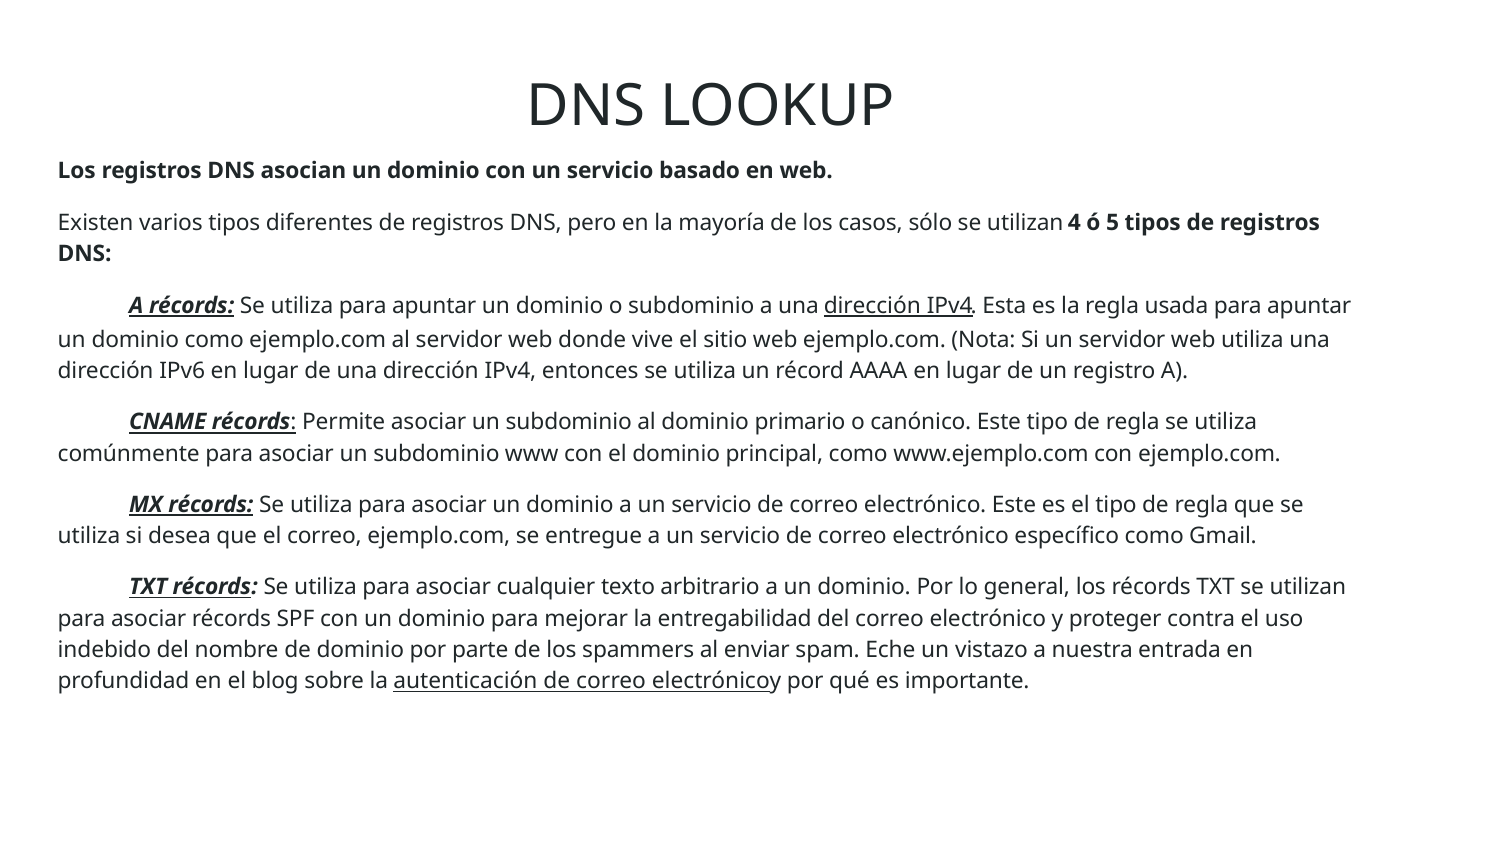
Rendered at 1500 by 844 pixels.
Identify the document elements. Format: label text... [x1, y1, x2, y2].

title DNS LOOKUP [511, 51, 973, 137]
list Los registros DNS asocian un dominio con un servicio basado en web. Existen varios tipos diferentes de registros DNS, pero en la mayoría de los casos, sólo se utilizan 4 ó 5 tipos de registros DNS: A récords: Se utiliza para apuntar un dominio o subdominio a una dirección IPv4. Esta es la regla usada para apuntar un dominio como ejemplo.com al servidor web donde vive el sitio web ejemplo.com. (Nota: Si un servidor web utiliza una dirección IPv6 en lugar de una dirección IPv4, entonces se utiliza un récord AAAA en lugar de un registro A). CNAME récords: Permite asociar un subdominio al dominio primario o canónico. Este tipo de regla se utiliza comúnmente para asociar un subdominio www con el dominio principal, como www.ejemplo.com con ejemplo.com. MX récords: Se utiliza para asociar un dominio a un servicio de correo electrónico. Este es el tipo de regla que se utiliza si desea que el correo, ejemplo.com, se entregue a un servicio de correo electrónico específico como Gmail. TXT récords: Se utiliza para asociar cualquier texto arbitrario a un dominio. Por lo general, los récords TXT se utilizan para asociar récords SPF con un dominio para mejorar la entregabilidad del correo electrónico y proteger contra el uso indebido del nombre de dominio por parte de los spammers al enviar spam. Eche un vistazo a nuestra entrada en profundidad en el blog sobre la autenticación de correo electrónico y por qué es importante. [42, 137, 1380, 784]
